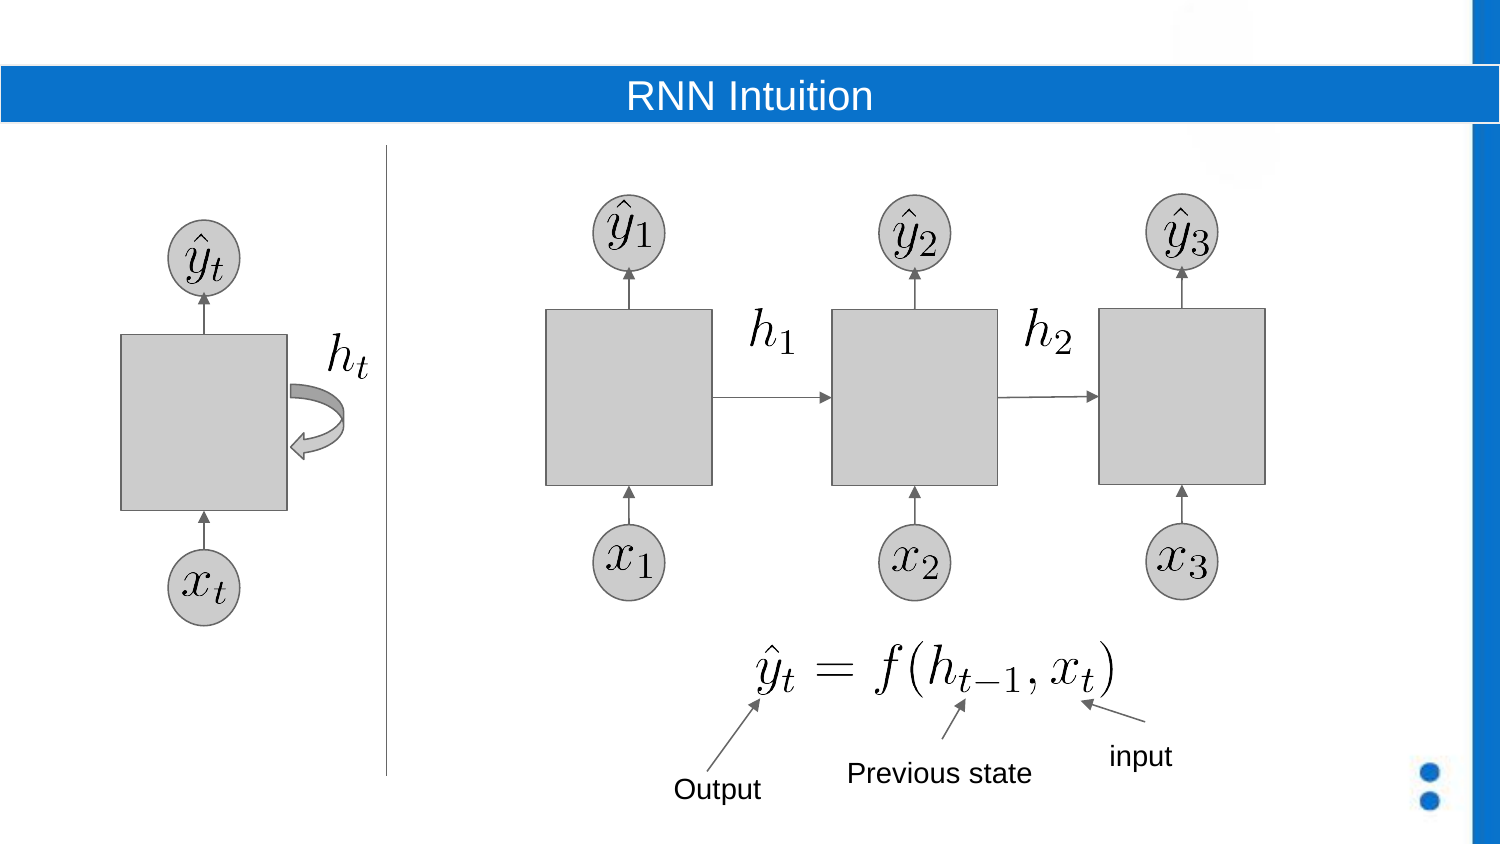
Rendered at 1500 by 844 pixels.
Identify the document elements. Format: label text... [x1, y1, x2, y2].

text_box [1214, 215, 1218, 249]
text_box [593, 525, 665, 601]
text_box [1146, 193, 1208, 270]
text_box [593, 205, 665, 271]
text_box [941, 706, 966, 740]
text_box [187, 292, 202, 296]
text_box [168, 220, 240, 288]
text_box [878, 195, 951, 262]
text_box [121, 334, 287, 511]
text_box input [1094, 721, 1196, 787]
text_box [878, 524, 951, 601]
text_box Output [658, 755, 794, 821]
text_box [206, 292, 221, 296]
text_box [1080, 700, 1146, 723]
text_box [1146, 523, 1218, 600]
text_box [831, 309, 998, 486]
text_box [1099, 308, 1265, 485]
text_box [168, 550, 240, 626]
picture [0, 0, 1500, 65]
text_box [706, 698, 761, 772]
text_box Previous state [831, 739, 1053, 804]
text_box [290, 384, 344, 460]
text_box [916, 267, 931, 271]
picture [0, 123, 1500, 844]
text_box [546, 309, 712, 486]
text_box RNN Intuition [0, 65, 1500, 123]
